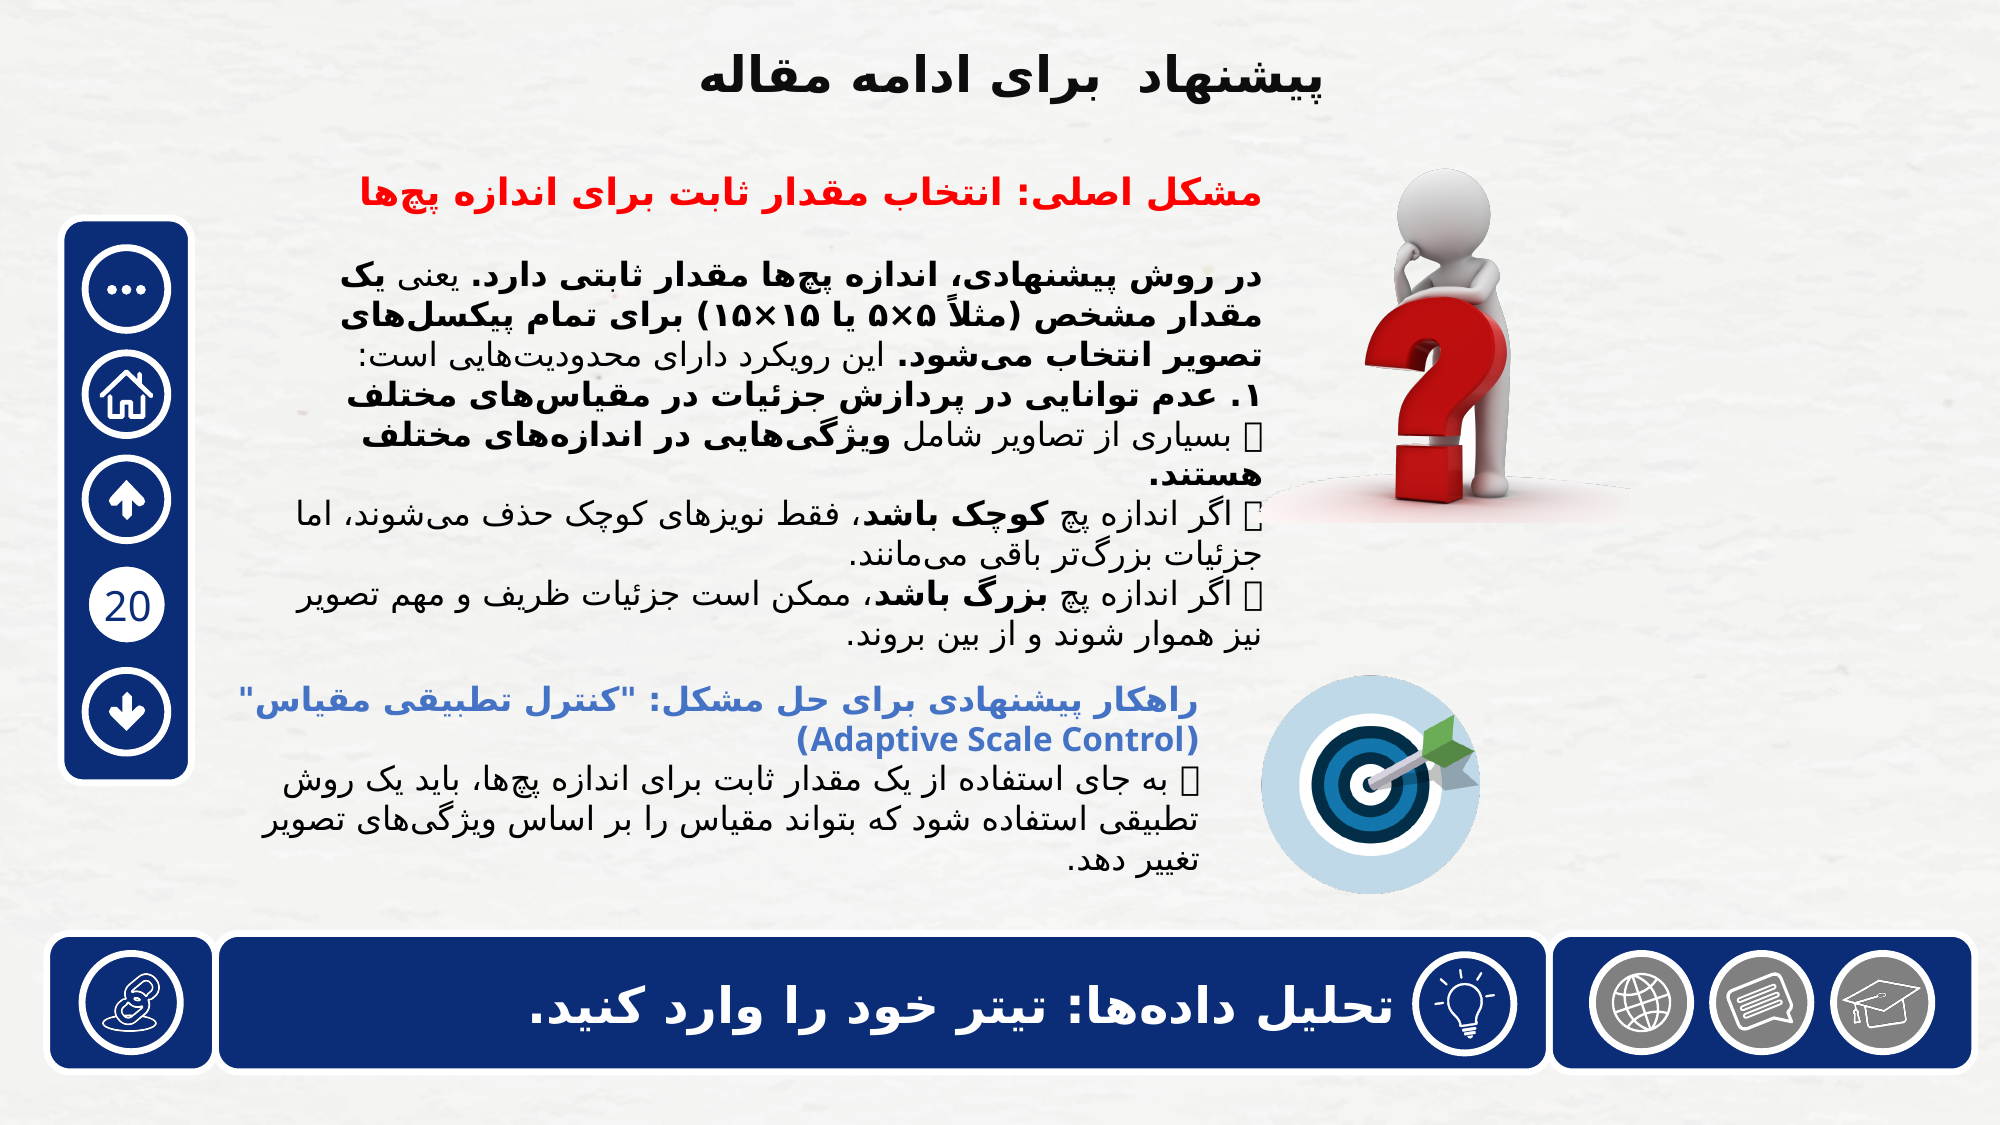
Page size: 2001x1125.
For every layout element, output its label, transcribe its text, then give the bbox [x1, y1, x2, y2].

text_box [85, 247, 168, 331]
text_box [85, 352, 168, 436]
text_box 20 [68, 578, 188, 639]
text_box [46, 933, 215, 1072]
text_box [278, 150, 1630, 626]
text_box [0, 0, 2000, 1125]
text_box [95, 563, 159, 578]
text_box [104, 639, 150, 646]
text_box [1415, 954, 1514, 1053]
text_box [85, 457, 168, 541]
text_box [1833, 953, 1932, 1052]
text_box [1712, 953, 1811, 1052]
text_box [1549, 933, 1975, 1072]
text_box تحلیل داده‌ها: تیتر خود را وارد کنید. [222, 965, 1411, 1041]
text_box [81, 953, 181, 1052]
text_box [215, 933, 1550, 1072]
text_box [1592, 953, 1691, 1052]
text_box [215, 669, 1488, 901]
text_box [85, 670, 168, 754]
text_box پیشنهاد برای ادامه مقاله [327, 34, 1680, 110]
text_box [61, 218, 192, 783]
